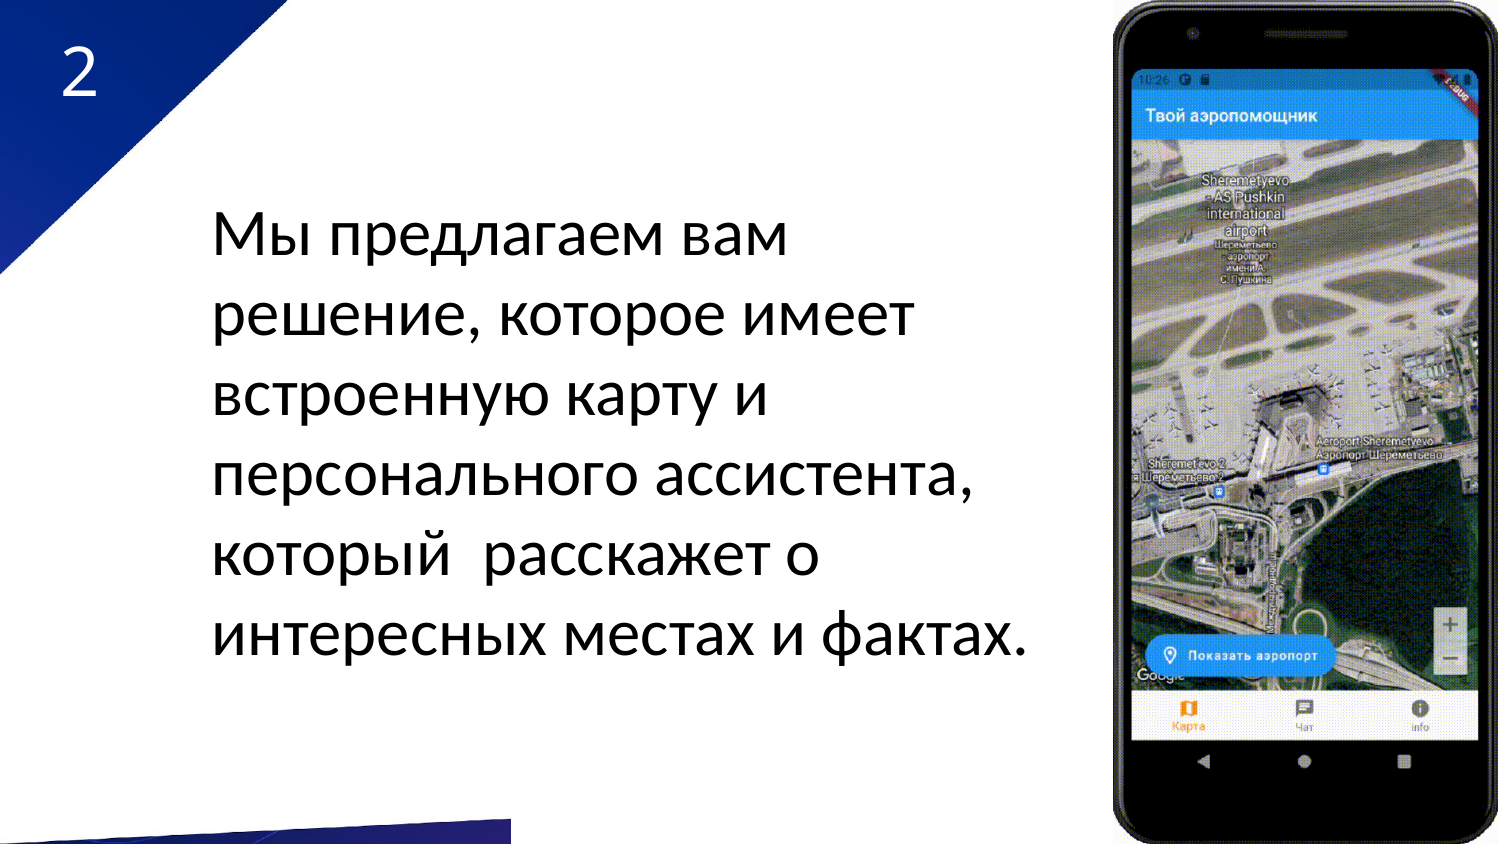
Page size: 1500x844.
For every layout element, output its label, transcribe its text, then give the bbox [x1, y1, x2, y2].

text_box 2 [49, 22, 157, 117]
text_box Решение [174, 38, 506, 140]
text_box Мы предлагаем вам решение, которое имеет встроенную карту и персонального ассистента, который расскажет о интересных местах и фактах. [196, 173, 506, 564]
picture [0, 0, 1500, 844]
